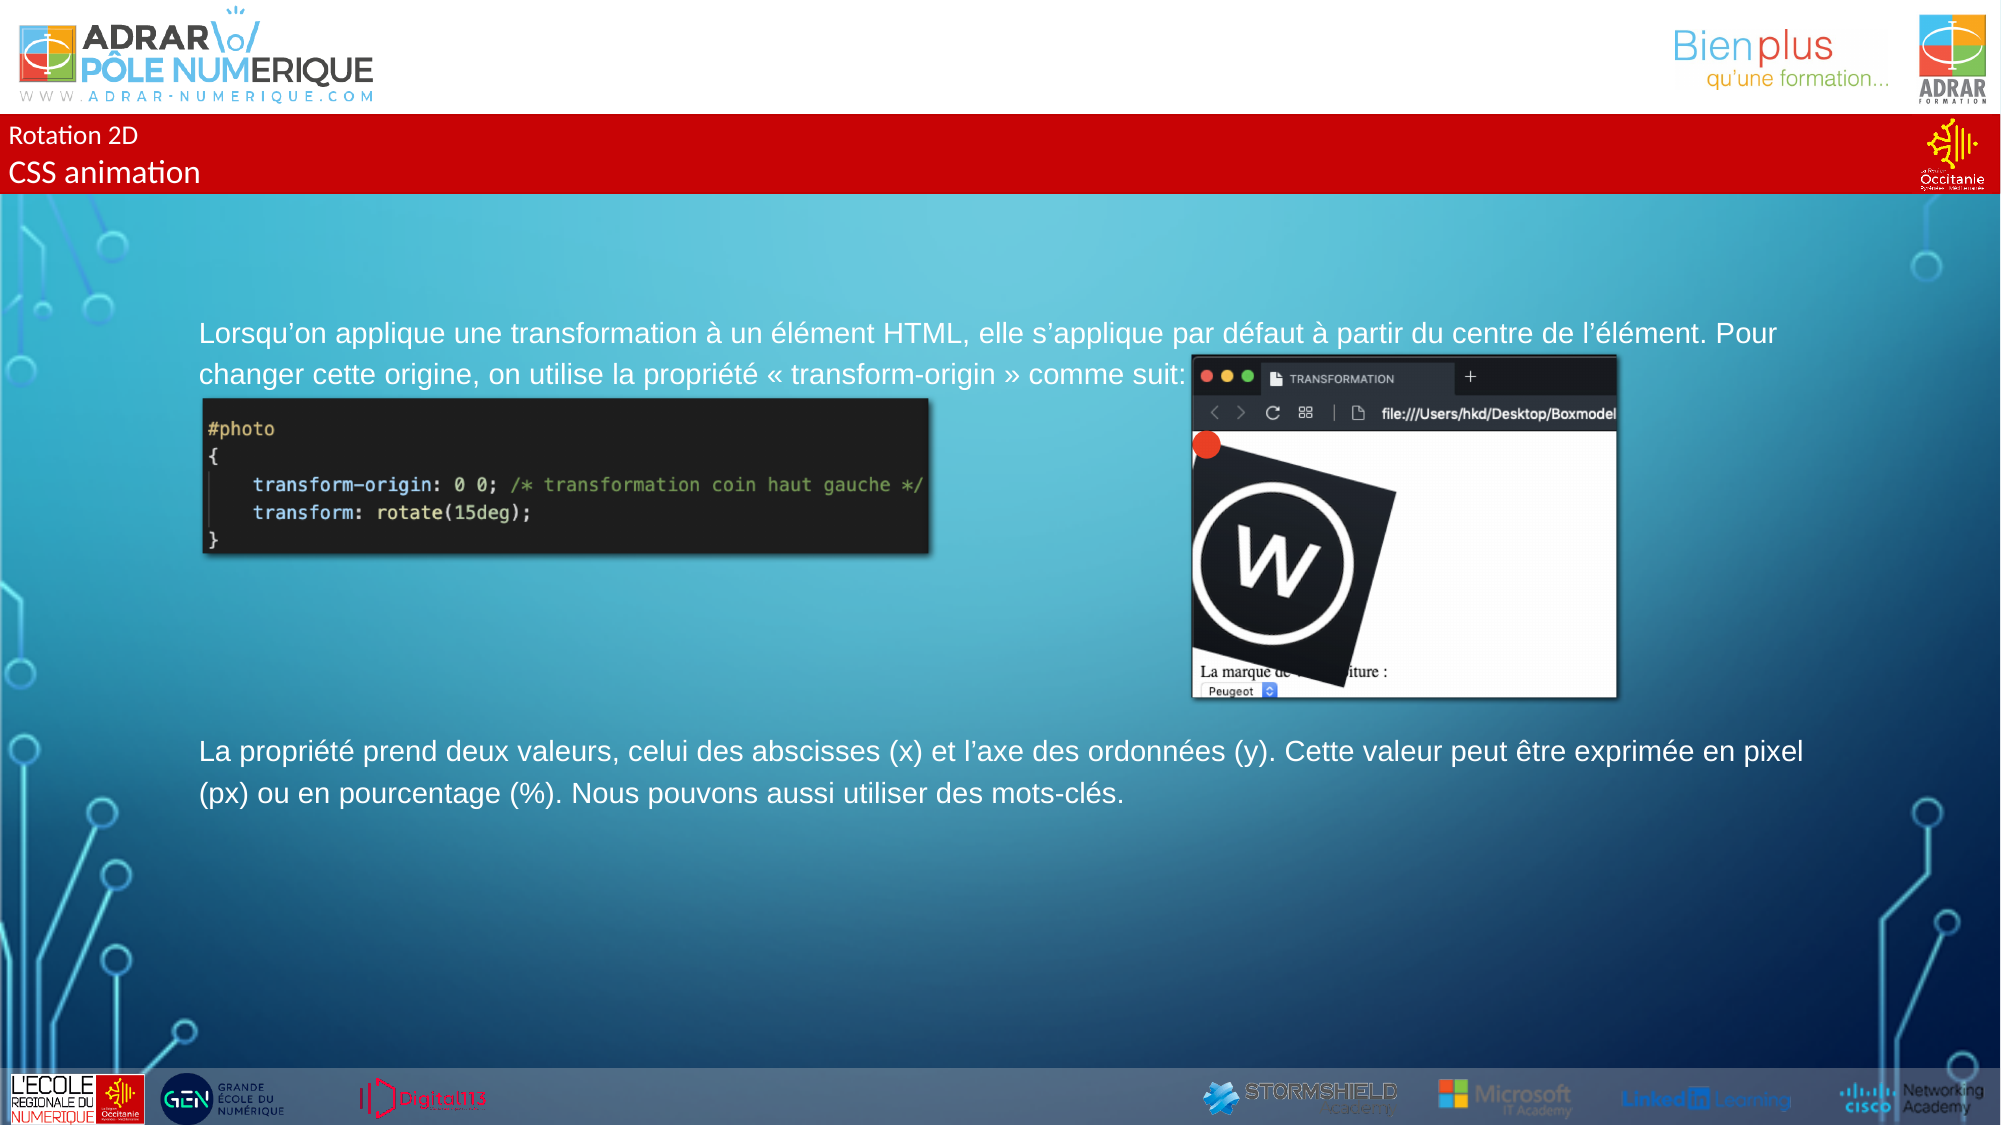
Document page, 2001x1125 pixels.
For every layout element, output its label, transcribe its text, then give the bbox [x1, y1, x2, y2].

list Lorsqu’on applique une transformation à un élément HTML, elle s’applique par défaut à partir du centre de l’élément. Pour changer cette origine, on utilise la propriété « transform-origin » comme suit: La propriété prend deux valeurs, celui des abscisses (x) et l’axe des ordonnées (y). Cette valeur peut être exprimée en pixel (px) ou en pourcentage (%). Nous pouvons aussi utiliser des mots-clés. [183, 299, 1863, 812]
picture [10, 1071, 145, 1125]
picture [347, 1076, 498, 1122]
picture [1675, 29, 1888, 90]
picture [1916, 11, 1988, 106]
picture [10, 0, 384, 109]
picture [1202, 1076, 1397, 1121]
text_box Rotation 2D CSS animation [0, 102, 383, 205]
picture [0, 114, 2001, 1125]
